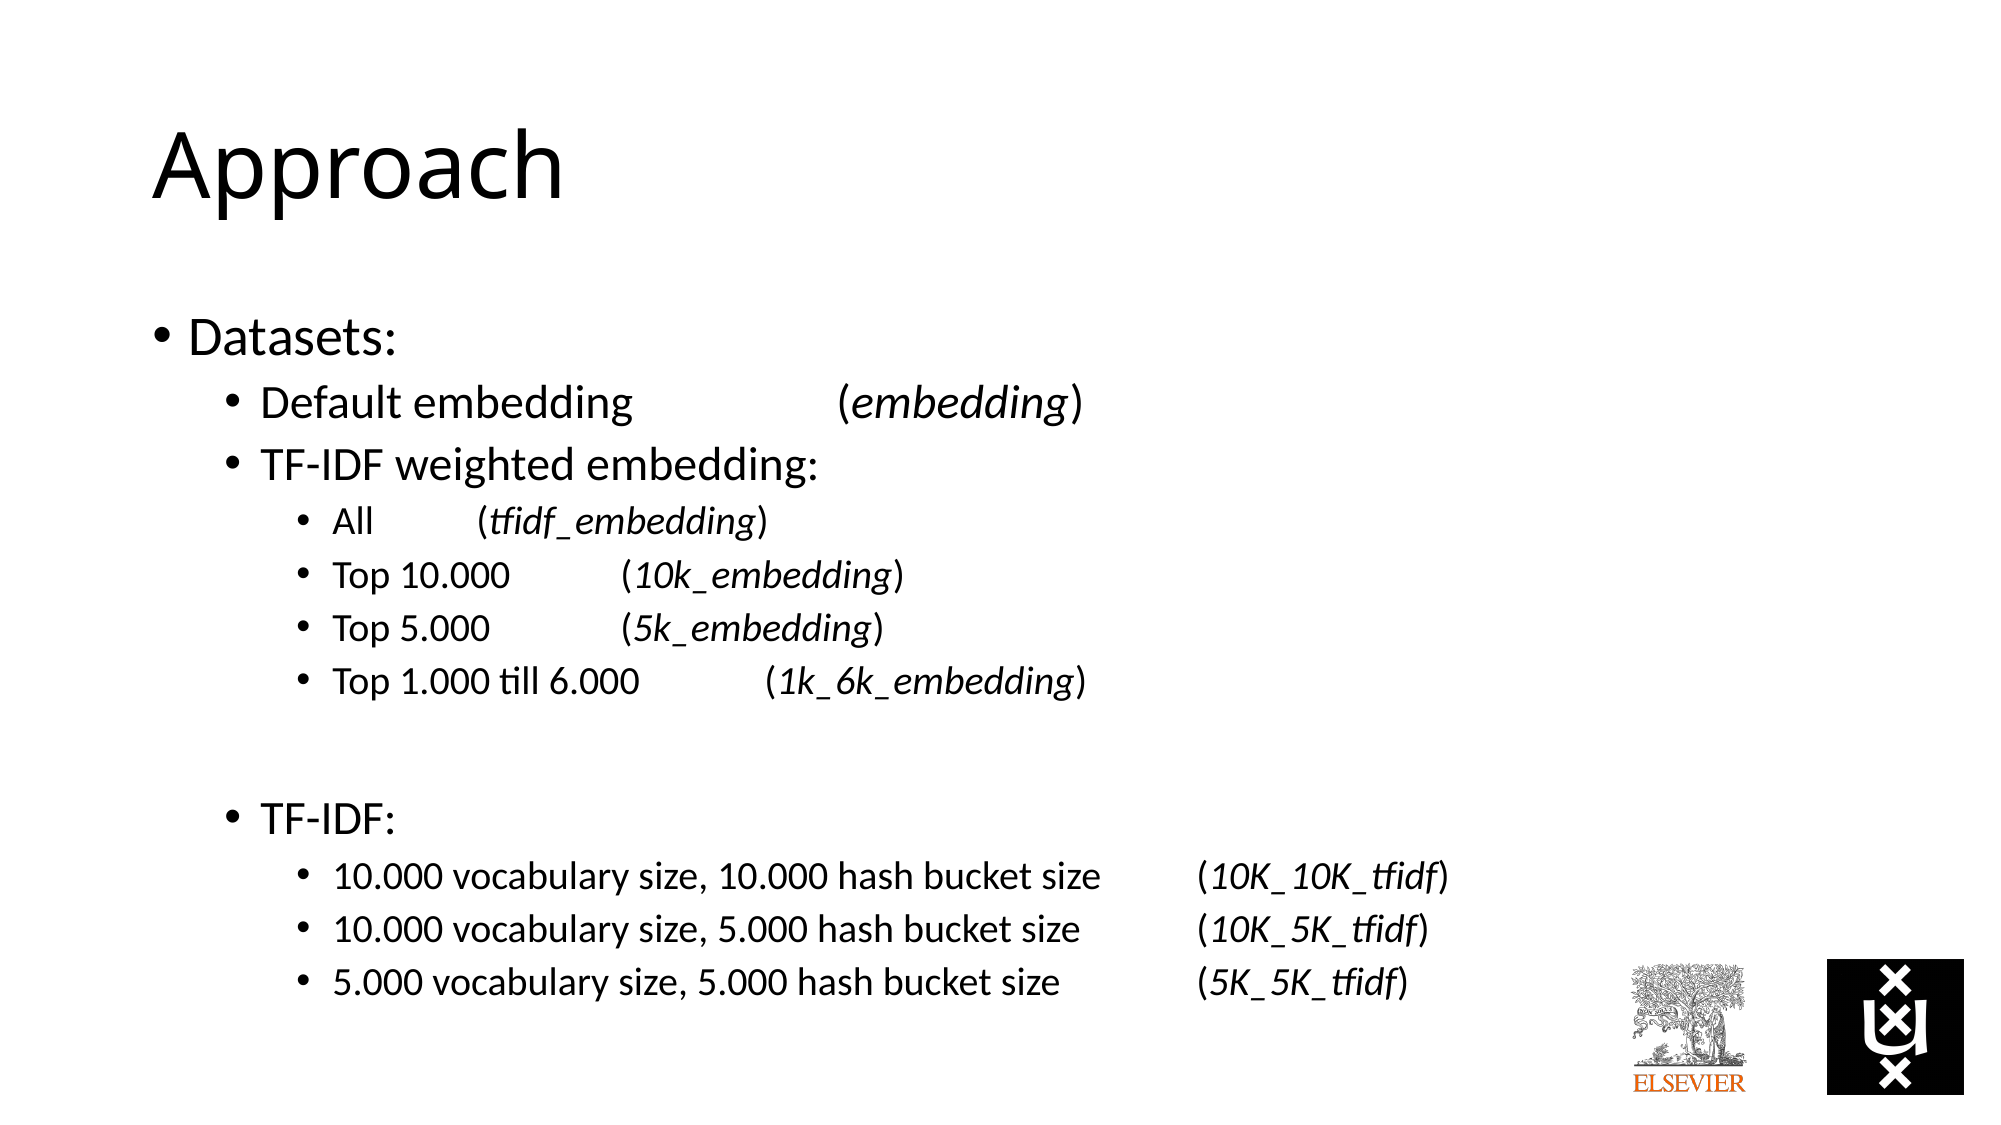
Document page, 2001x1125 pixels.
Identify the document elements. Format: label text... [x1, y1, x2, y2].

picture [1627, 959, 1750, 1095]
title Approach [137, 59, 1863, 278]
picture [1827, 959, 1964, 1095]
list Datasets: Default embedding (embedding) TF-IDF weighted embedding: All (tfidf_embedding) Top 10.000 (10k_embedding) Top 5.000 (5k_embedding) Top 1.000 till 6.000 (1k_6k_embedding) TF-IDF: 10.000 vocabulary size, 10.000 hash bucket size (10K_10K_tfidf) 10.000 vocabulary size, 5.000 hash bucket size (10K_5K_tfidf) 5.000 vocabulary size, 5.000 hash bucket size (5K_5K_tfidf) [137, 299, 1863, 1014]
